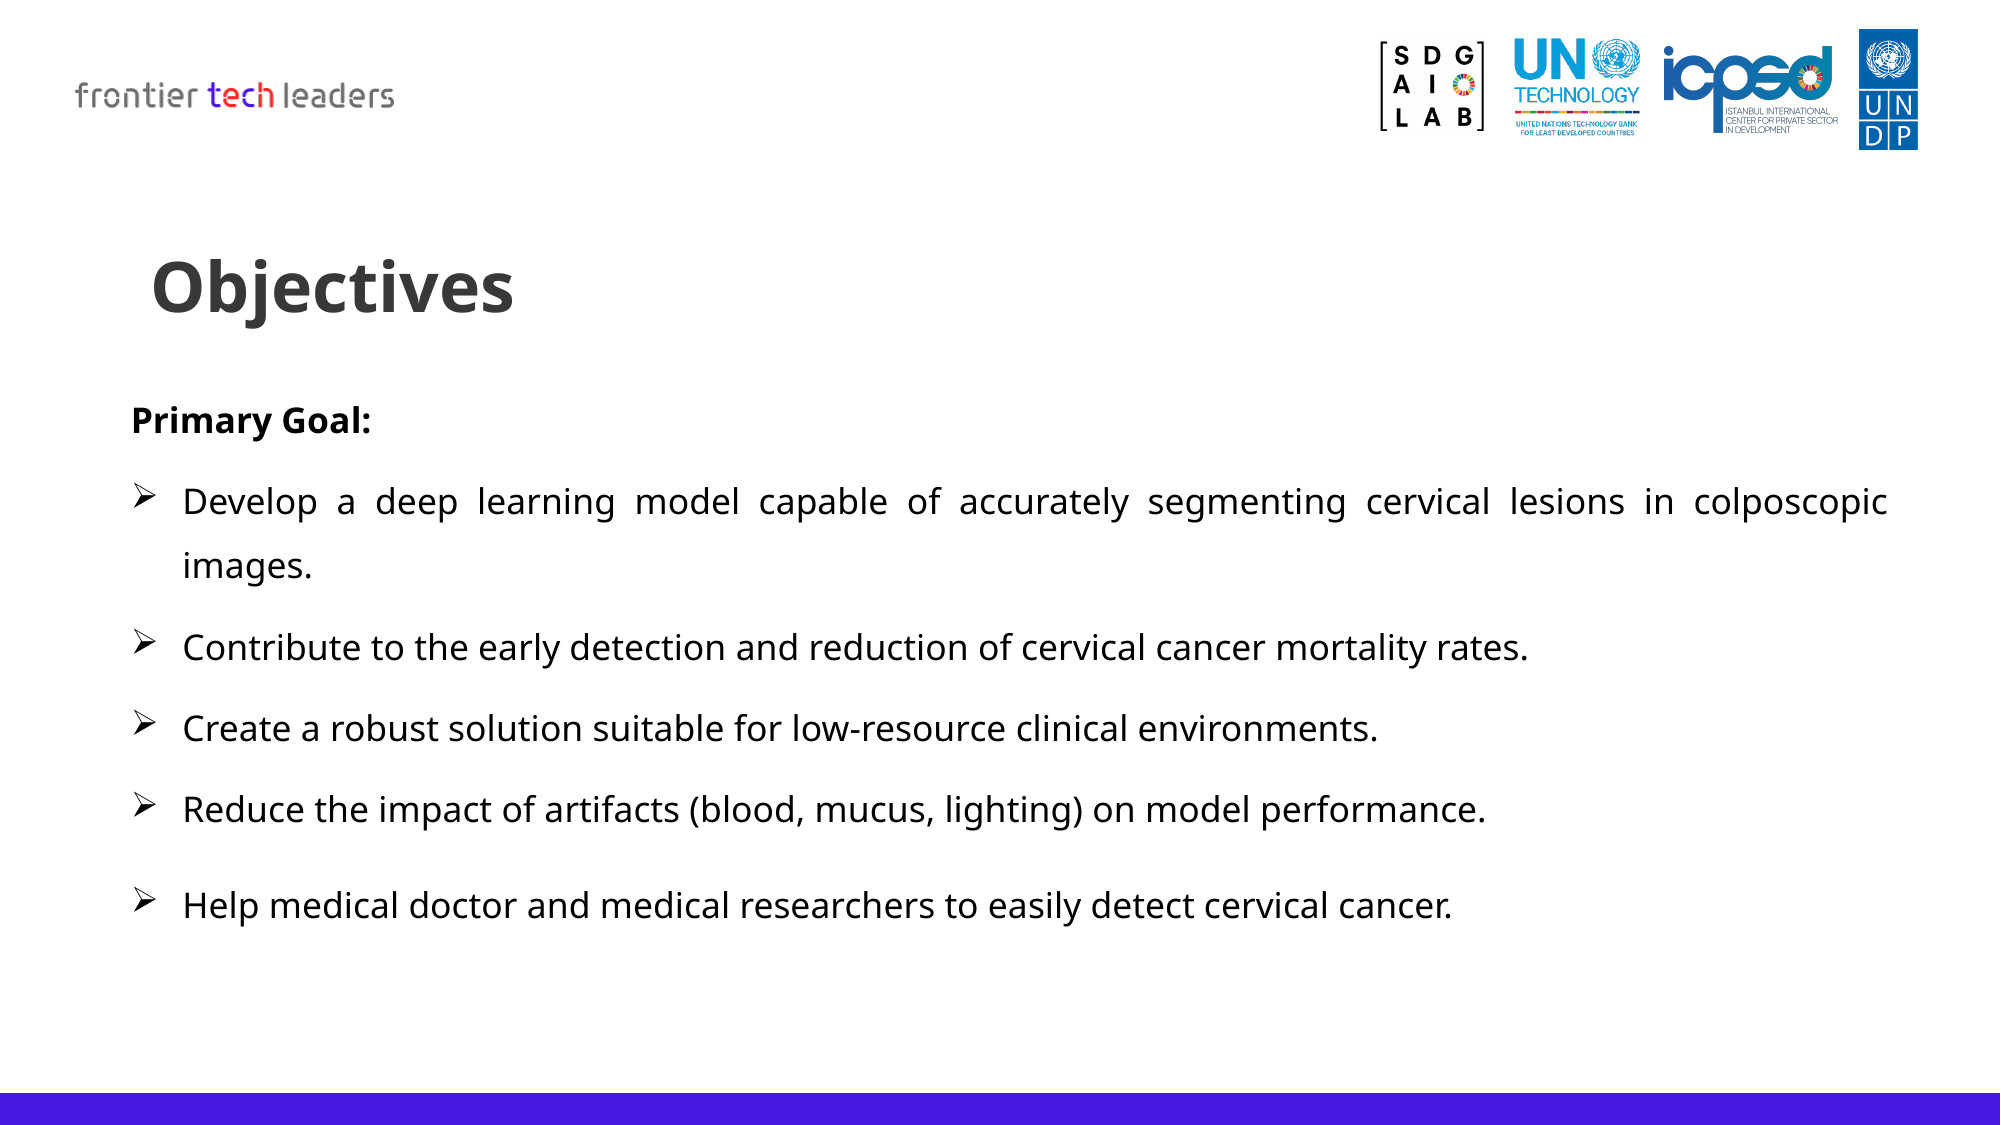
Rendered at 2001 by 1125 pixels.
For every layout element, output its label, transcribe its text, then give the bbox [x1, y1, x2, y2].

text_box Primary Goal: Develop a deep learning model capable of accurately segmenting cervical lesions in colposcopic images. Contribute to the early detection and reduction of cervical cancer mortality rates. Create a robust solution suitable for low-resource clinical environments. Reduce the impact of artifacts (blood, mucus, lighting) on model performance. Help medical doctor and medical researchers to easily detect cervical cancer. [123, 368, 1897, 940]
text_box Objectives [142, 242, 943, 338]
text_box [1377, 29, 1918, 150]
text_box [0, 1093, 2000, 1125]
picture [75, 82, 394, 108]
